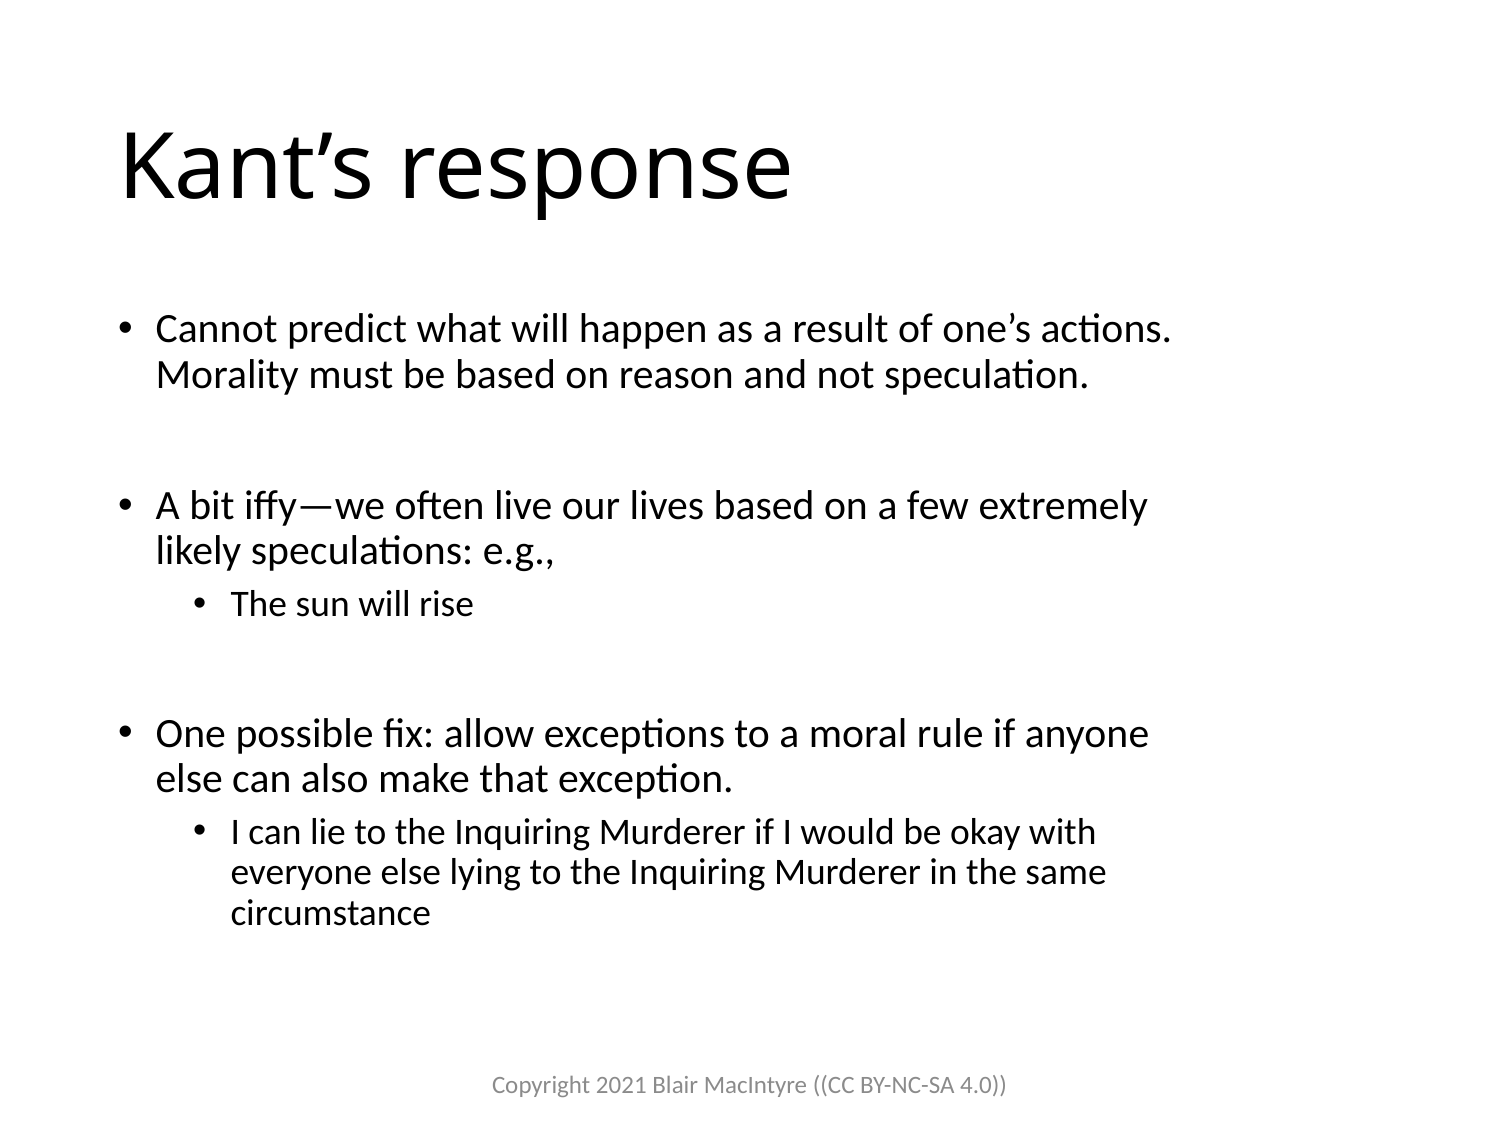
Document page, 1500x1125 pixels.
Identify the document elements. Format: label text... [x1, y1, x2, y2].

list Cannot predict what will happen as a result of one’s actions. Morality must be based on reason and not speculation. A bit iffy—we often live our lives based on a few extremely likely speculations: e.g., The sun will rise One possible fix: allow exceptions to a moral rule if anyone else can also make that exception. I can lie to the Inquiring Murderer if I would be okay with everyone else lying to the Inquiring Murderer in the same circumstance [103, 299, 1230, 1014]
title Kant’s response [103, 59, 1397, 278]
footer Copyright 2021 Blair MacIntyre ((CC BY-NC-SA 4.0)) [471, 1065, 1029, 1103]
